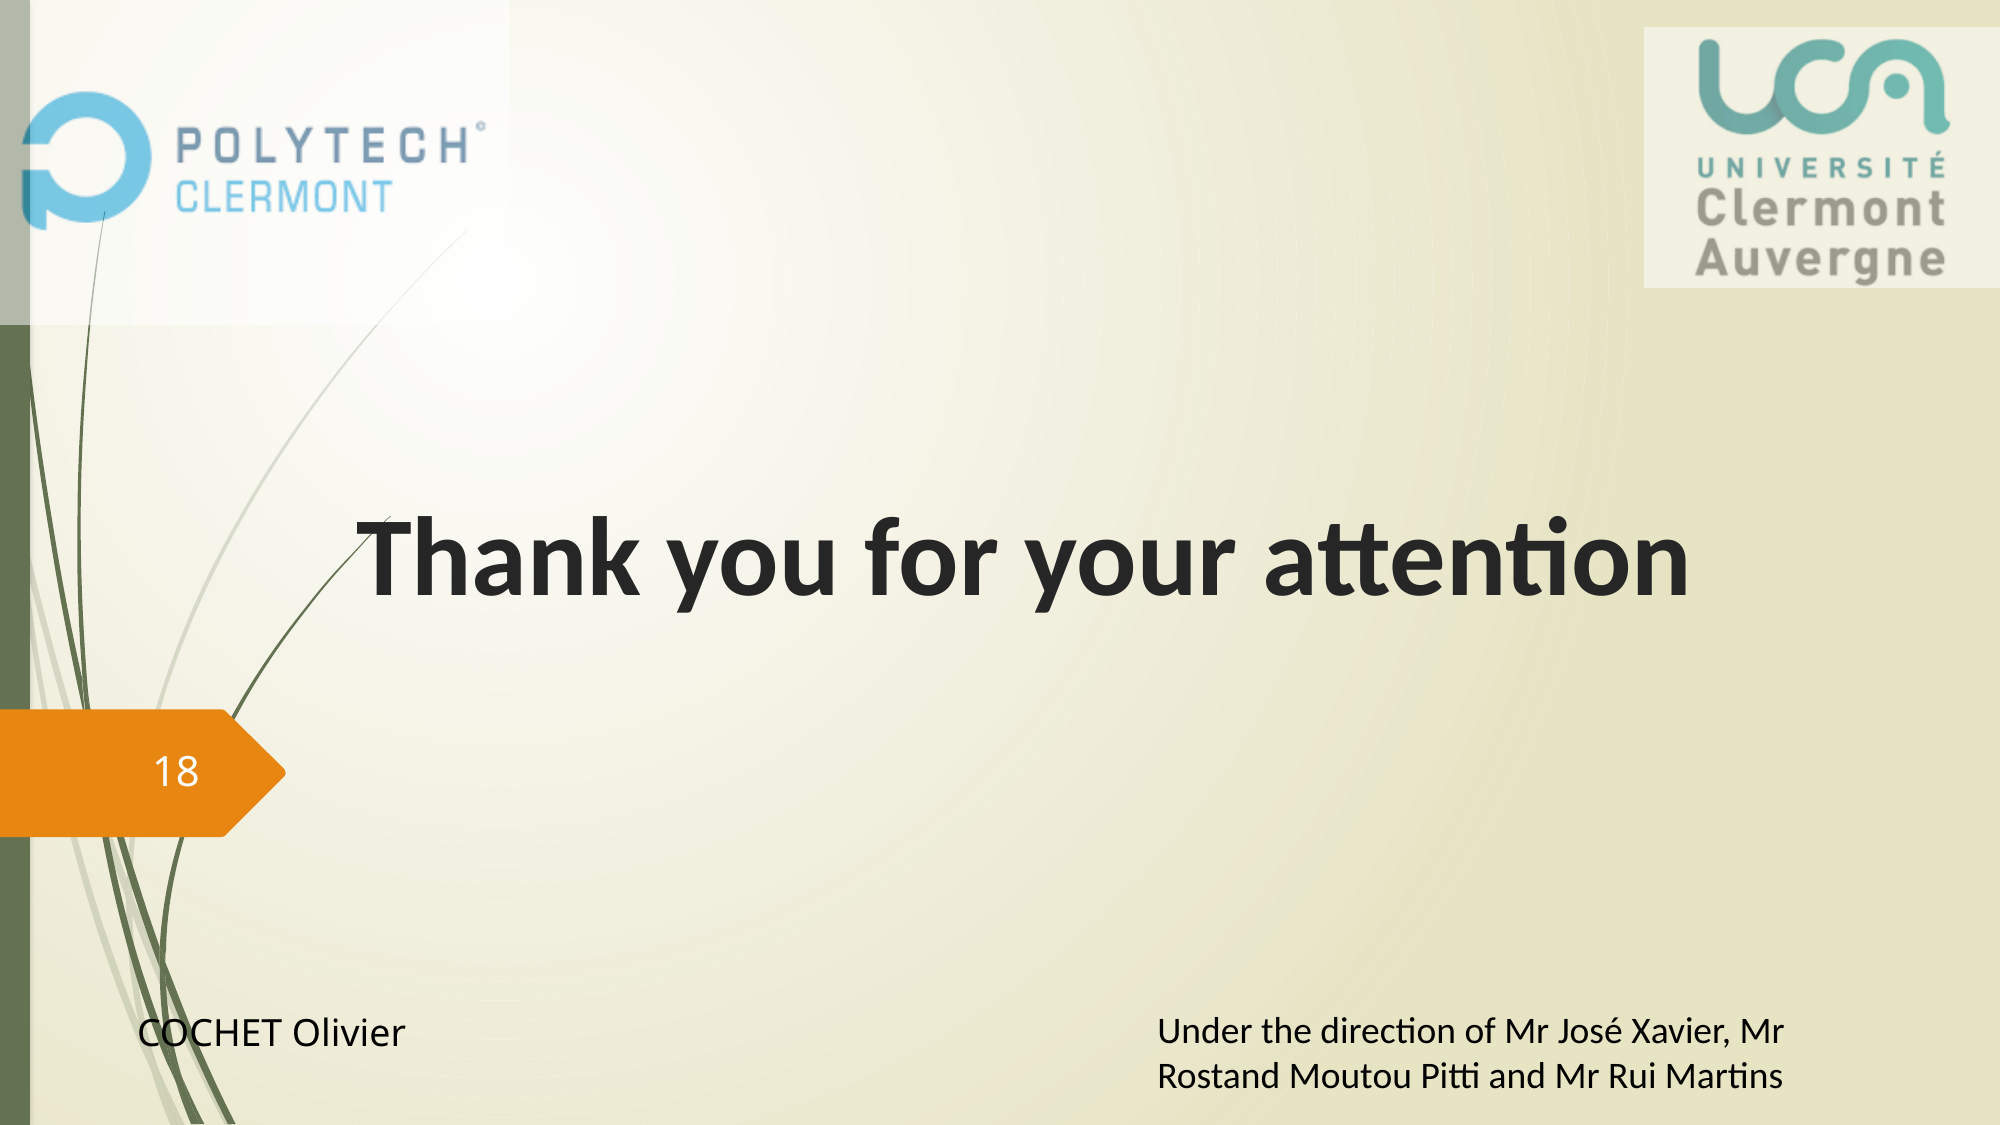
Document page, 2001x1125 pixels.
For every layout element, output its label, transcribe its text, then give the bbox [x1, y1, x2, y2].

picture [0, 0, 510, 325]
slide_number 18 [87, 743, 216, 803]
text_box COCHET Olivier [122, 1001, 509, 1062]
text_box Under the direction of Mr José Xavier, Mr Rostand Moutou Pitti and Mr Rui Martins [1142, 998, 1929, 1103]
picture [1644, 27, 2000, 288]
title Thank you for your attention [49, 334, 2000, 726]
